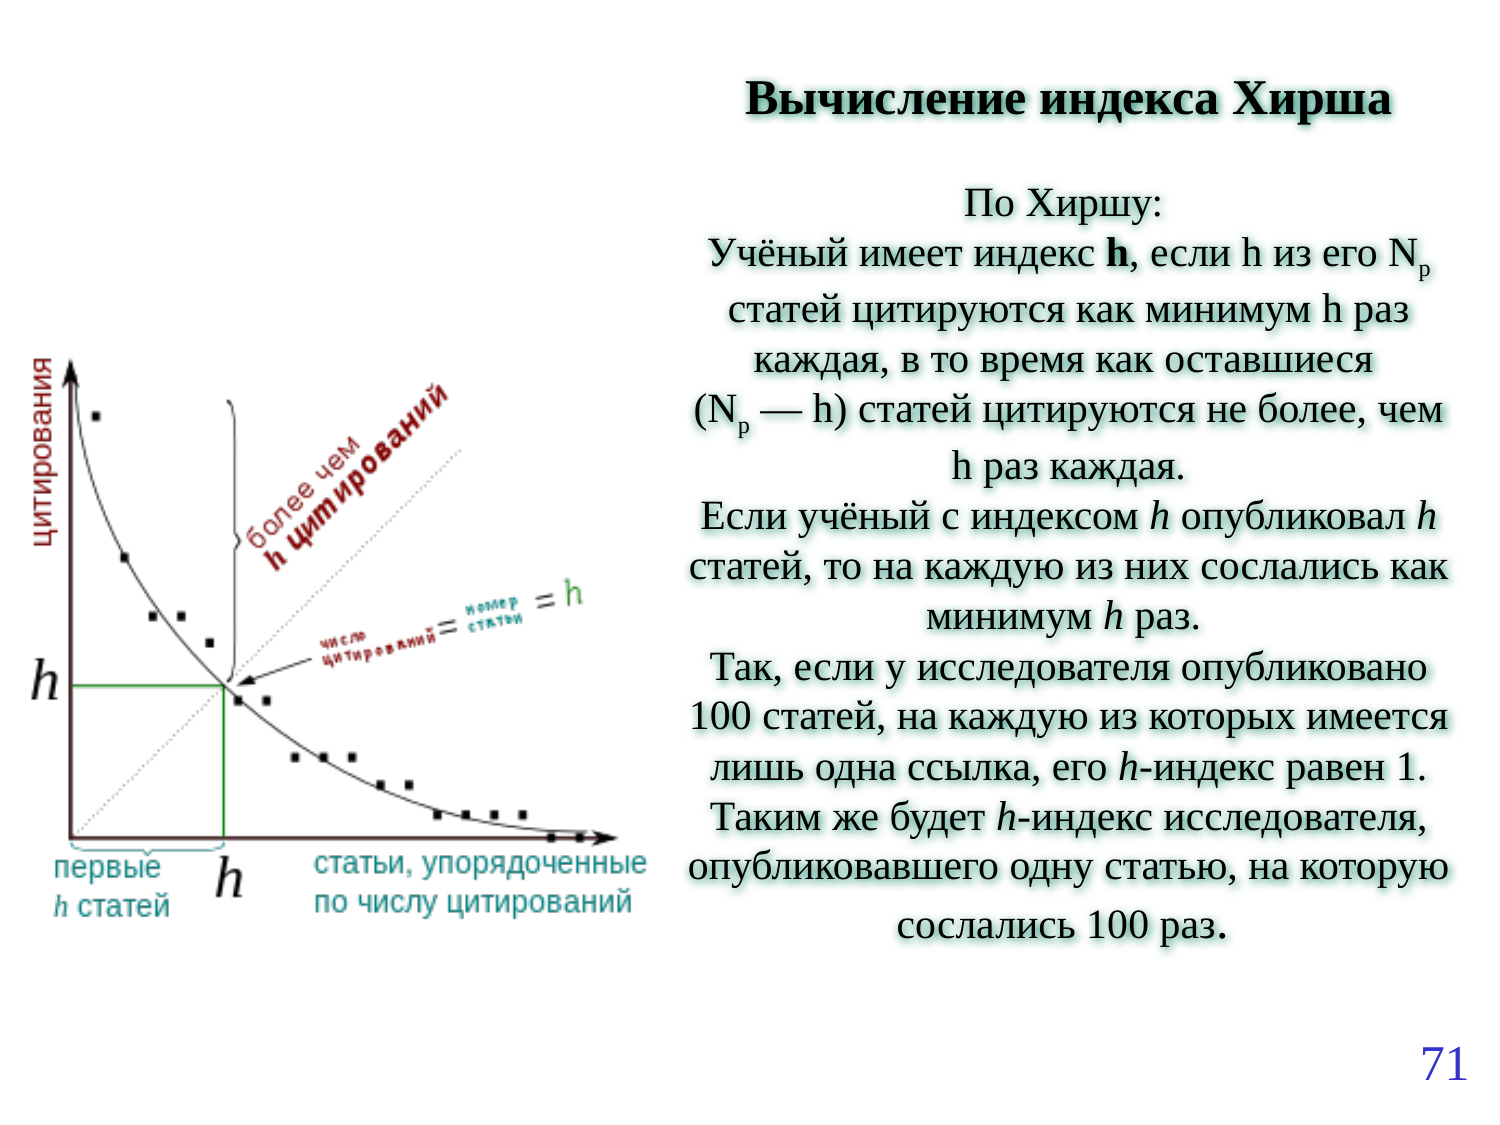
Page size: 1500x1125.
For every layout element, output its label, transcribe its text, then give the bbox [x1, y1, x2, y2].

picture [17, 290, 668, 941]
text_box Вычисление индекса Хирша По Хиршу: Учёный имеет индекс h, если h из его Np статей цитируются как минимум h раз каждая, в то время как оставшиеся (Np — h) статей цитируются не более, чем h раз каждая. Если учёный с индексом h опубликовал h статей, то на каждую из них сослались как минимум h раз. Так, если у исследователя опубликовано 100 статей, на каждую из которых имеется лишь одна ссылка, его h-индекс равен 1. Таким же будет h-индекс исследователя, опубликовавшего одну статью, на которую сослались 100 раз. [667, 56, 1471, 1069]
